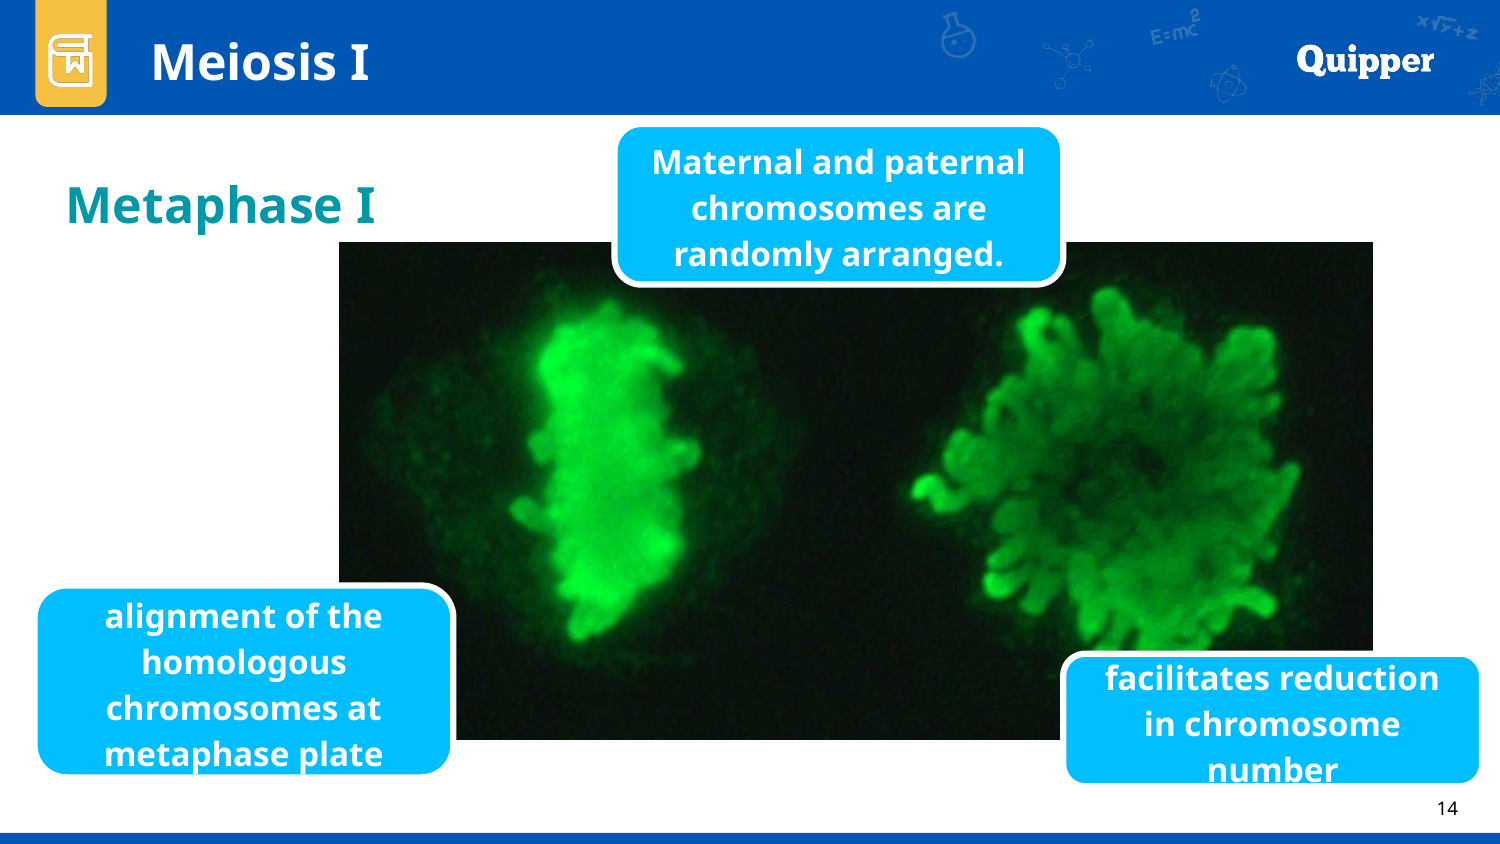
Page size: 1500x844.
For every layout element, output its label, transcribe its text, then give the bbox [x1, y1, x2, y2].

text_box Meiosis I [135, 14, 1219, 101]
picture [1295, 672, 1311, 690]
picture [893, 248, 908, 266]
slide_number 14 [1402, 777, 1493, 842]
picture [1256, 672, 1268, 690]
picture [1106, 665, 1118, 689]
picture [1313, 718, 1326, 736]
picture [1178, 672, 1182, 689]
picture [1202, 672, 1217, 690]
picture [1119, 672, 1134, 690]
picture [344, 603, 360, 627]
picture [1293, 718, 1309, 736]
picture [676, 248, 687, 265]
picture [1315, 665, 1331, 690]
picture [1205, 711, 1220, 735]
picture [843, 248, 858, 266]
picture [1330, 718, 1346, 736]
picture [879, 248, 890, 265]
picture [365, 610, 381, 628]
picture [1186, 669, 1198, 690]
picture [975, 242, 991, 266]
picture [711, 248, 726, 265]
picture [368, 699, 380, 720]
picture [935, 248, 950, 273]
picture [864, 248, 875, 265]
picture [1157, 672, 1161, 689]
picture [1236, 672, 1251, 690]
picture [732, 242, 747, 266]
picture [349, 702, 364, 720]
picture [339, 664, 345, 673]
picture [1186, 718, 1199, 736]
picture [1337, 672, 1352, 690]
picture [1139, 672, 1152, 690]
picture [1358, 672, 1371, 690]
text_box Metaphase I [50, 149, 614, 236]
picture [752, 248, 769, 266]
picture [339, 242, 1373, 740]
picture [1226, 718, 1237, 735]
picture [1297, 44, 1434, 79]
picture [1221, 669, 1232, 690]
picture [1157, 718, 1173, 735]
picture [914, 248, 930, 265]
text_box alignment of the homologous chromosomes at metaphase plate [34, 585, 454, 778]
picture [690, 248, 705, 266]
picture [774, 248, 800, 265]
picture [1351, 718, 1373, 735]
text_box Maternal and paternal chromosomes are randomly arranged. [614, 123, 1064, 240]
picture [956, 248, 971, 266]
picture [1147, 718, 1151, 735]
picture [815, 248, 832, 273]
text_box facilitates reduction in chromosome number [1063, 653, 1483, 787]
picture [48, 34, 93, 87]
picture [1240, 718, 1256, 736]
picture [1261, 718, 1288, 735]
picture [1282, 672, 1292, 689]
